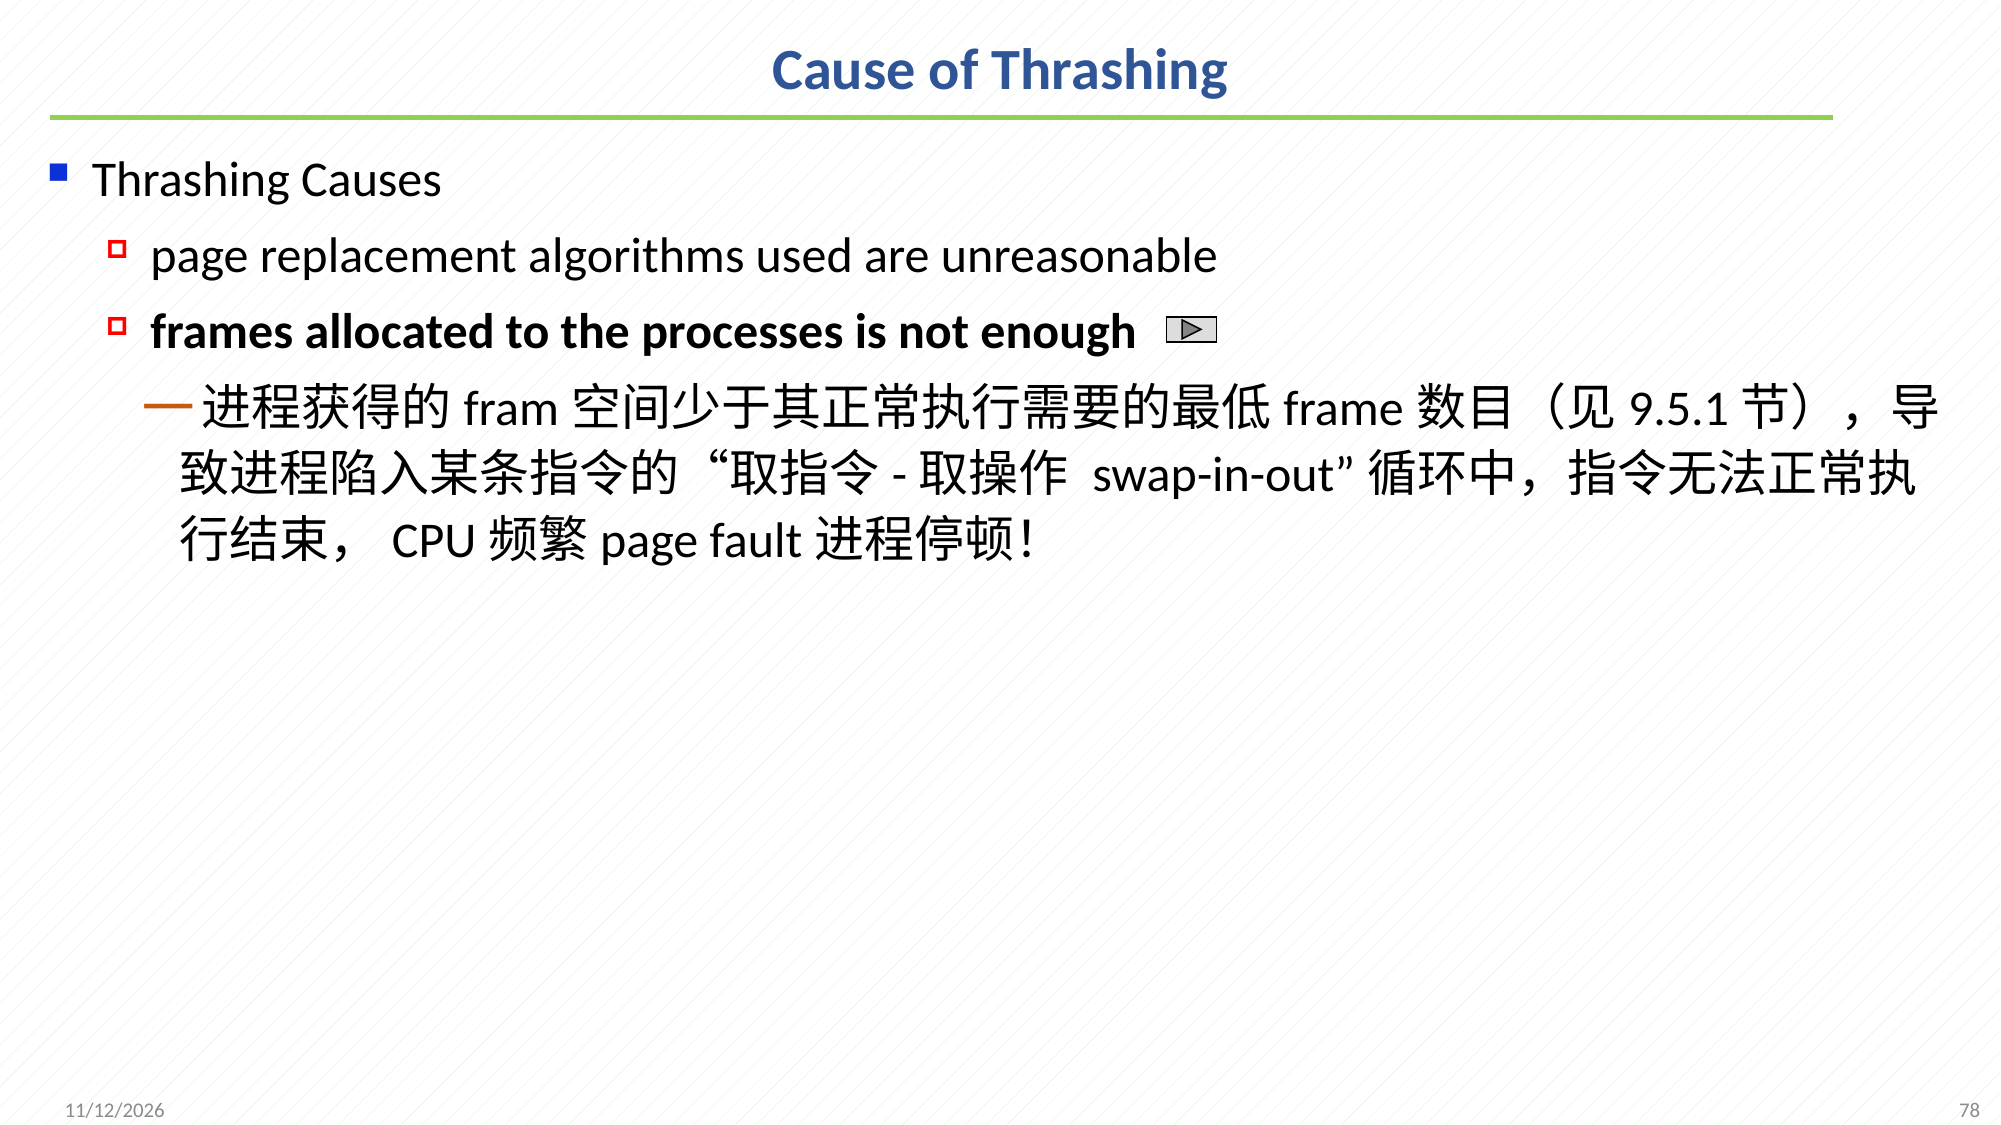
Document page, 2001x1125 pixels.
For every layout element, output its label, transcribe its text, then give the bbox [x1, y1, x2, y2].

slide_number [49, 1079, 500, 1125]
slide_number 78 [1545, 1079, 1996, 1125]
text_box [1166, 316, 1217, 342]
list Thrashing Causes page replacement algorithms used are unreasonable frames allocated to the processes is not enough 进程获得的fram空间少于其正常执行需要的最低frame数目（见9.5.1节），导致进程陷入某条指令的“取指令-取操作 swap-in-out”循环中，指令无法正常执行结束，CPU频繁page fault进程停顿！ [32, 126, 1974, 1081]
title Cause of Thrashing [50, 13, 1949, 126]
